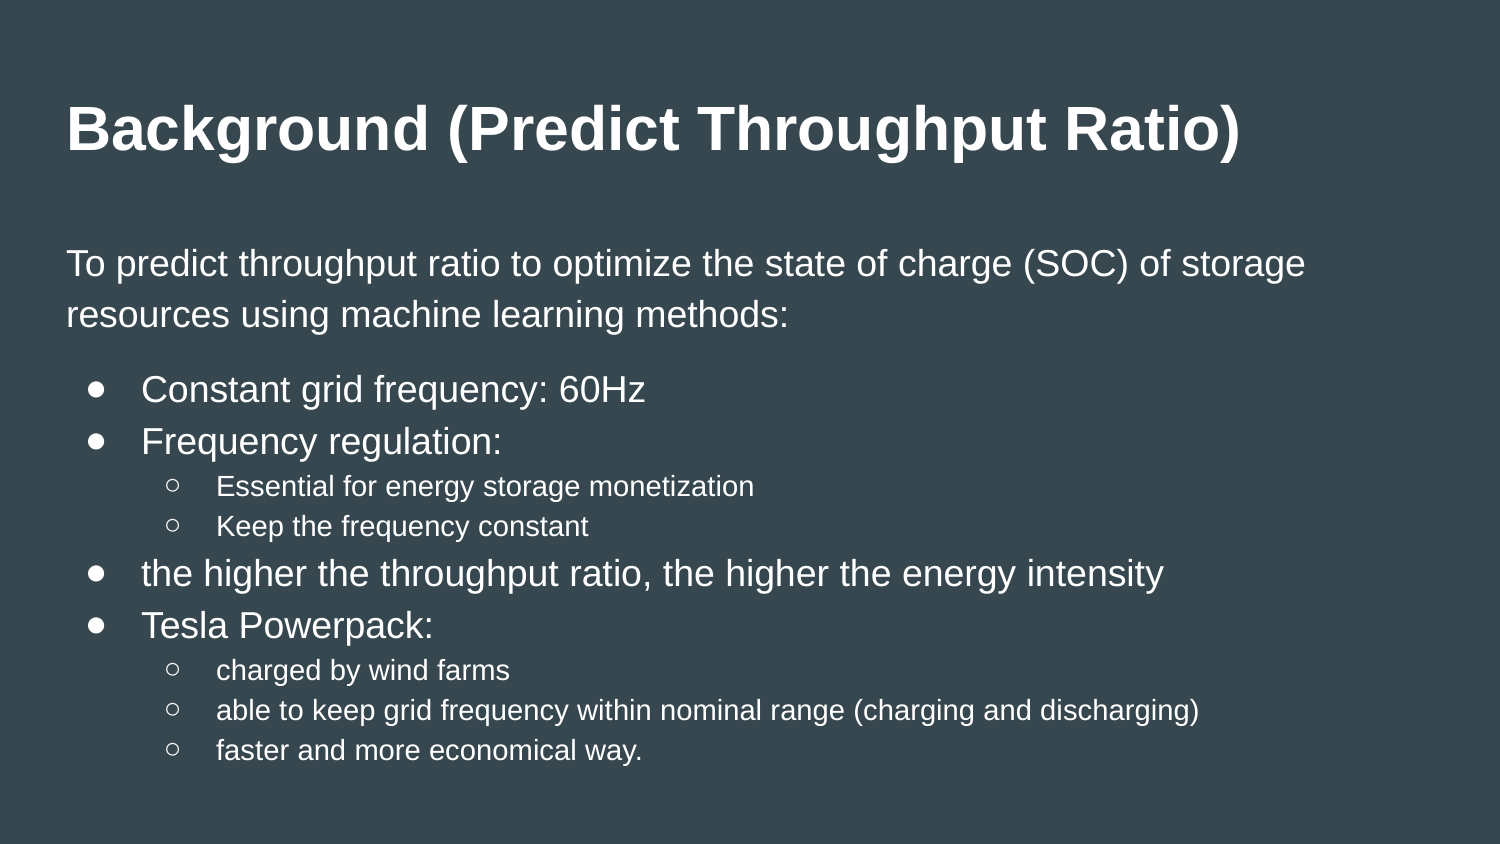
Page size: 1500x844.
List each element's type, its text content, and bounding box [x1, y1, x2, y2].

title Background (Predict Throughput Ratio) [51, 72, 1449, 167]
list To predict throughput ratio to optimize the state of charge (SOC) of storage resources using machine learning methods: Constant grid frequency: 60Hz Frequency regulation: Essential for energy storage monetization Keep the frequency constant the higher the throughput ratio, the higher the energy intensity Tesla Powerpack: charged by wind farms able to keep grid frequency within nominal range (charging and discharging) faster and more economical way. [51, 216, 1449, 778]
